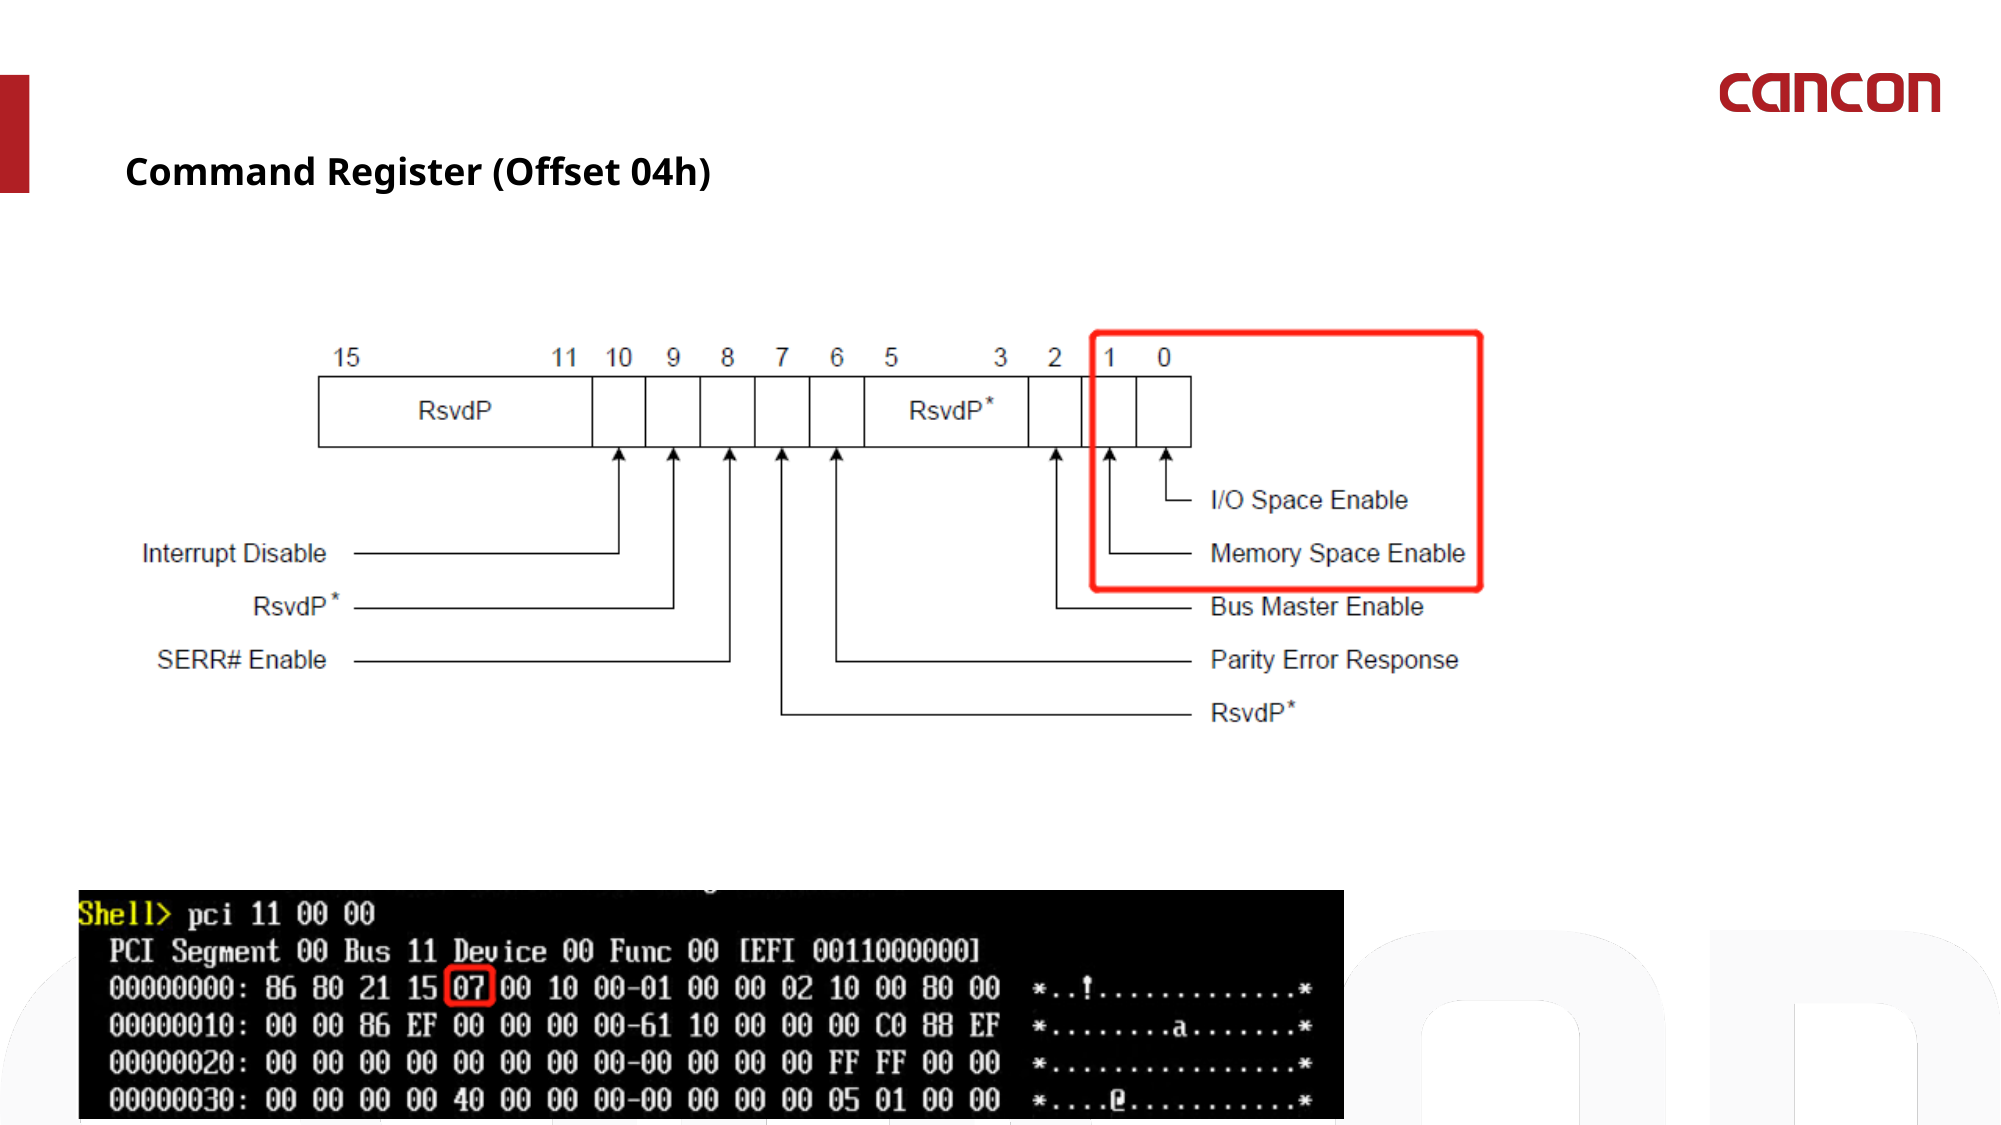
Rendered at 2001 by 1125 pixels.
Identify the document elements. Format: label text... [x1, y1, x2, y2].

picture [76, 326, 1525, 766]
text_box Command Register (Offset 04h) [110, 140, 737, 201]
picture [76, 890, 1344, 1119]
